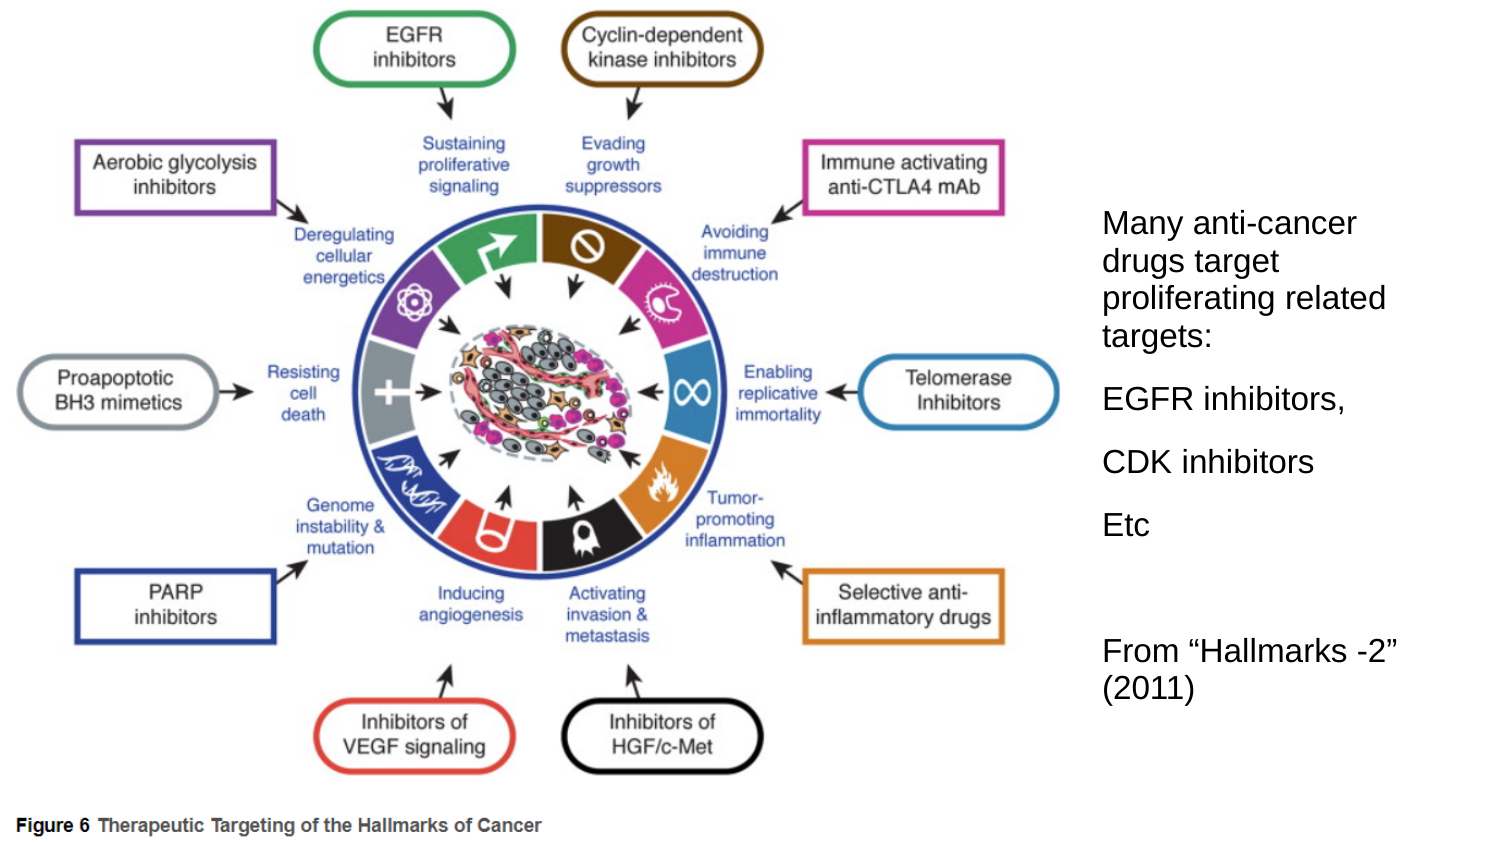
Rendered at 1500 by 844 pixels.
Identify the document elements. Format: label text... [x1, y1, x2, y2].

picture [0, 0, 1063, 844]
list Many anti-cancer drugs target proliferating related targets: EGFR inhibitors, CDK inhibitors Etc From “Hallmarks -2” (2011) [1087, 189, 1449, 750]
